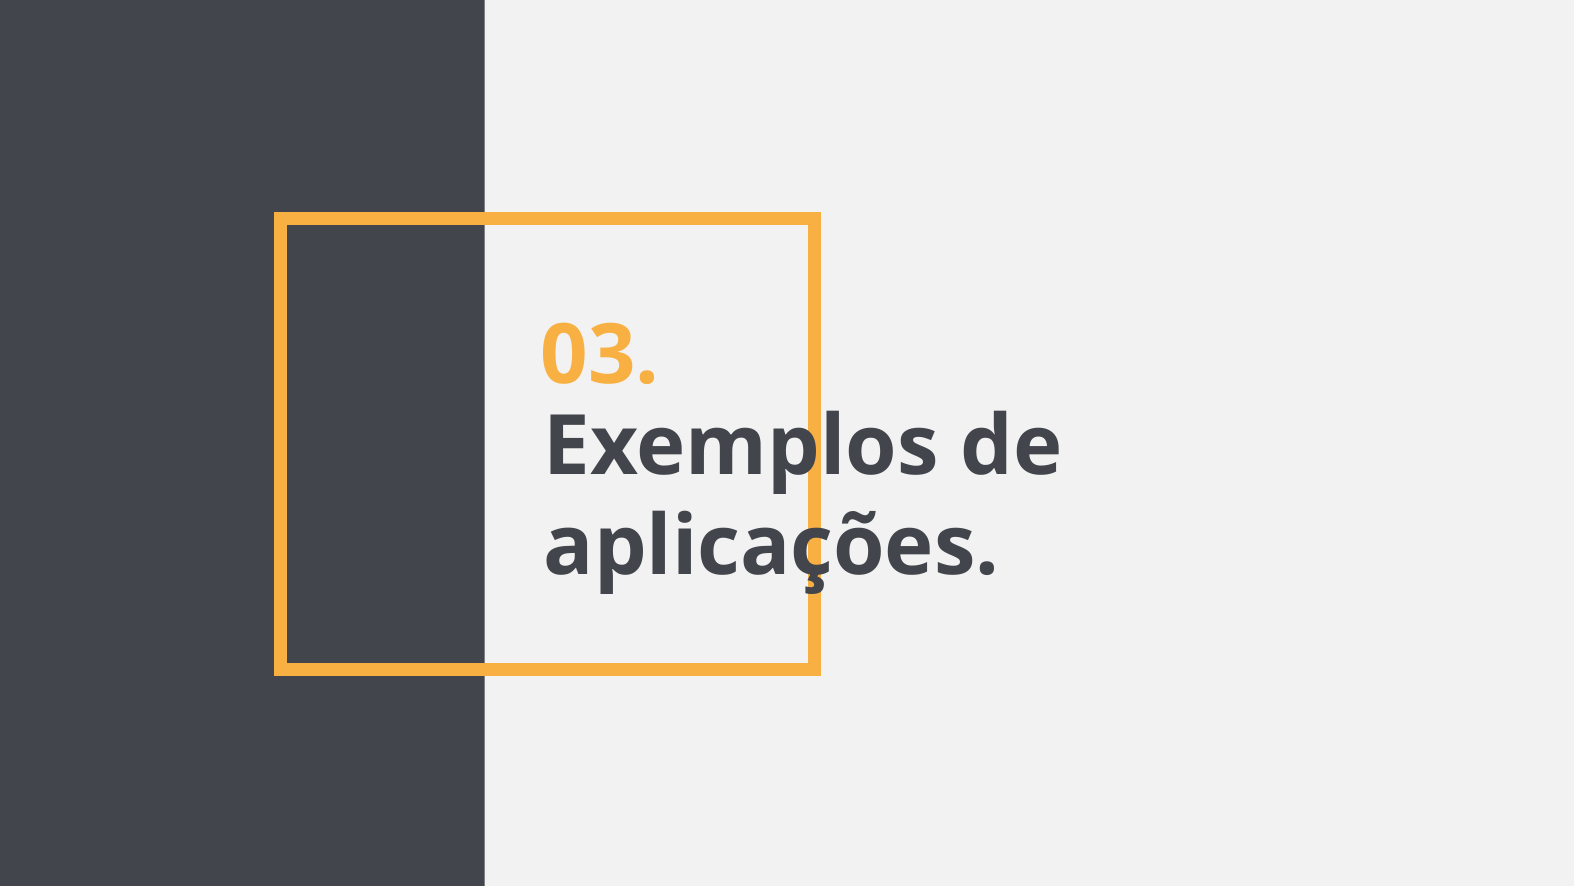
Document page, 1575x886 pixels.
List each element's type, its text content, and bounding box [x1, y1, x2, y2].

text_box [486, 0, 1575, 886]
text_box 03. [526, 293, 706, 408]
text_box Exemplos de aplicações. [529, 383, 1264, 599]
text_box [0, 0, 486, 886]
text_box [279, 218, 815, 671]
